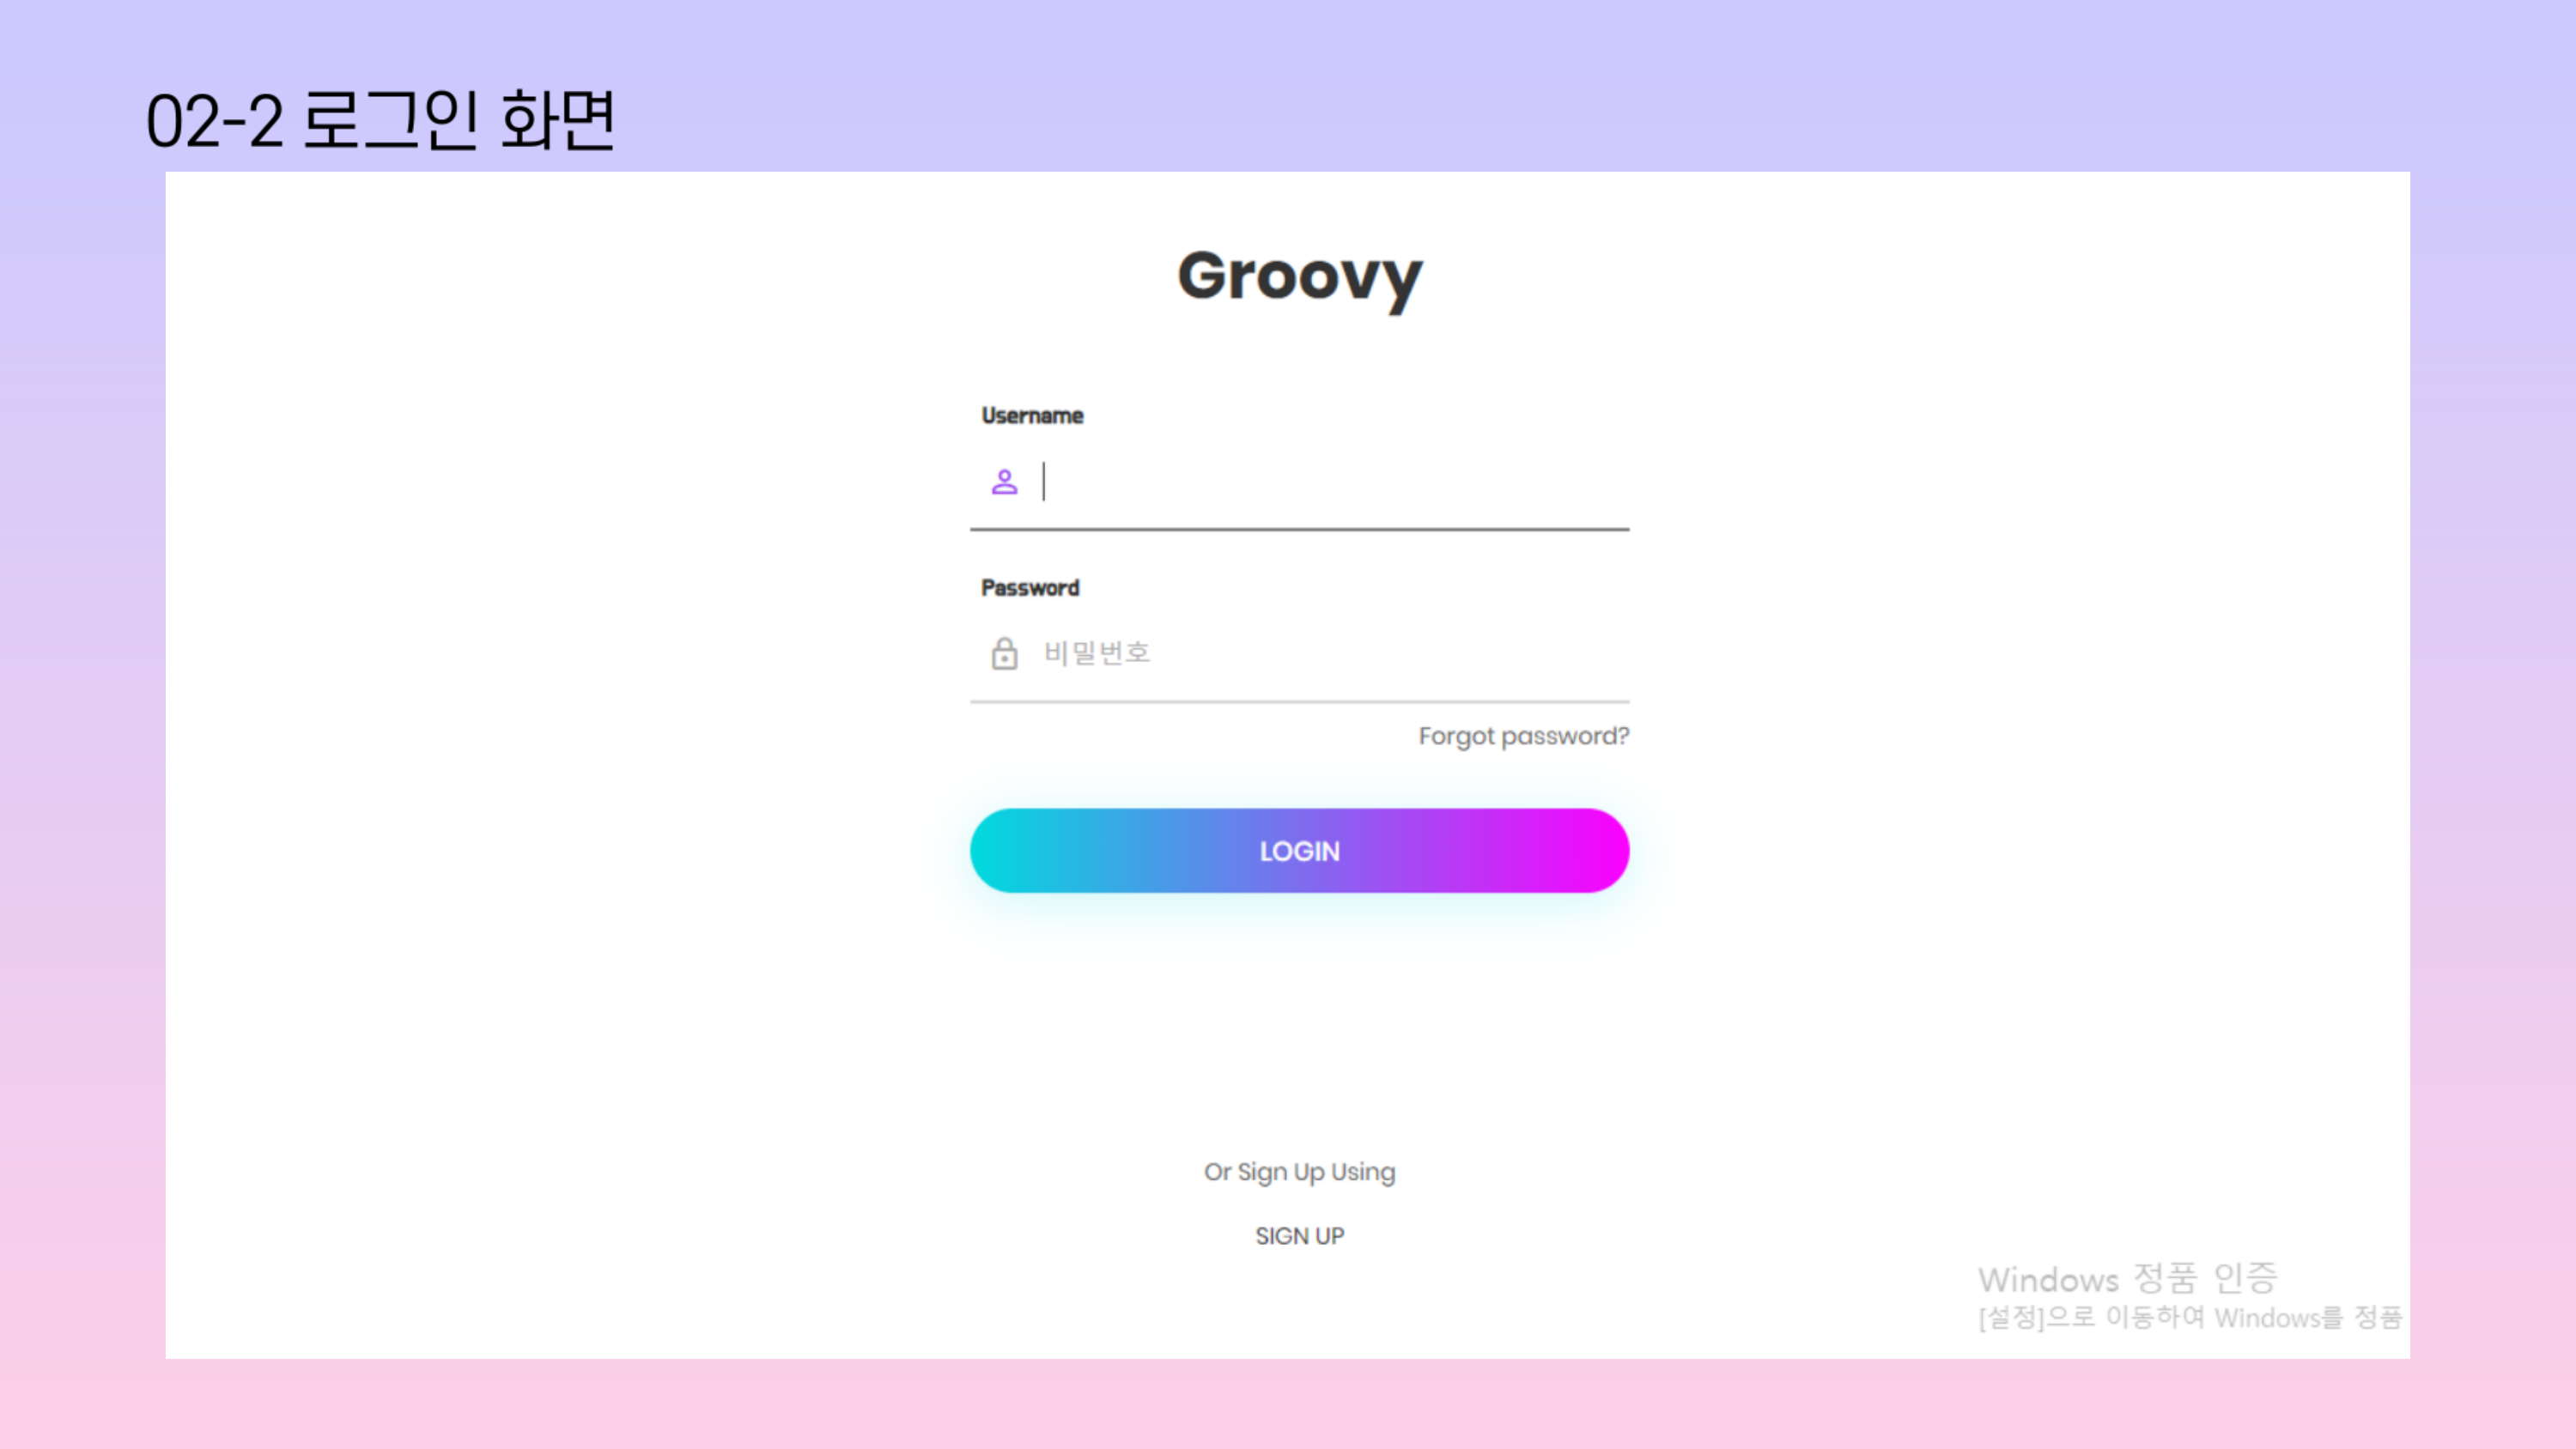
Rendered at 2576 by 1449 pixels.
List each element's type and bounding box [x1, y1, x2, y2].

text_box [0, 0, 2576, 1449]
picture [136, 64, 649, 182]
text_box [165, 172, 2410, 1359]
